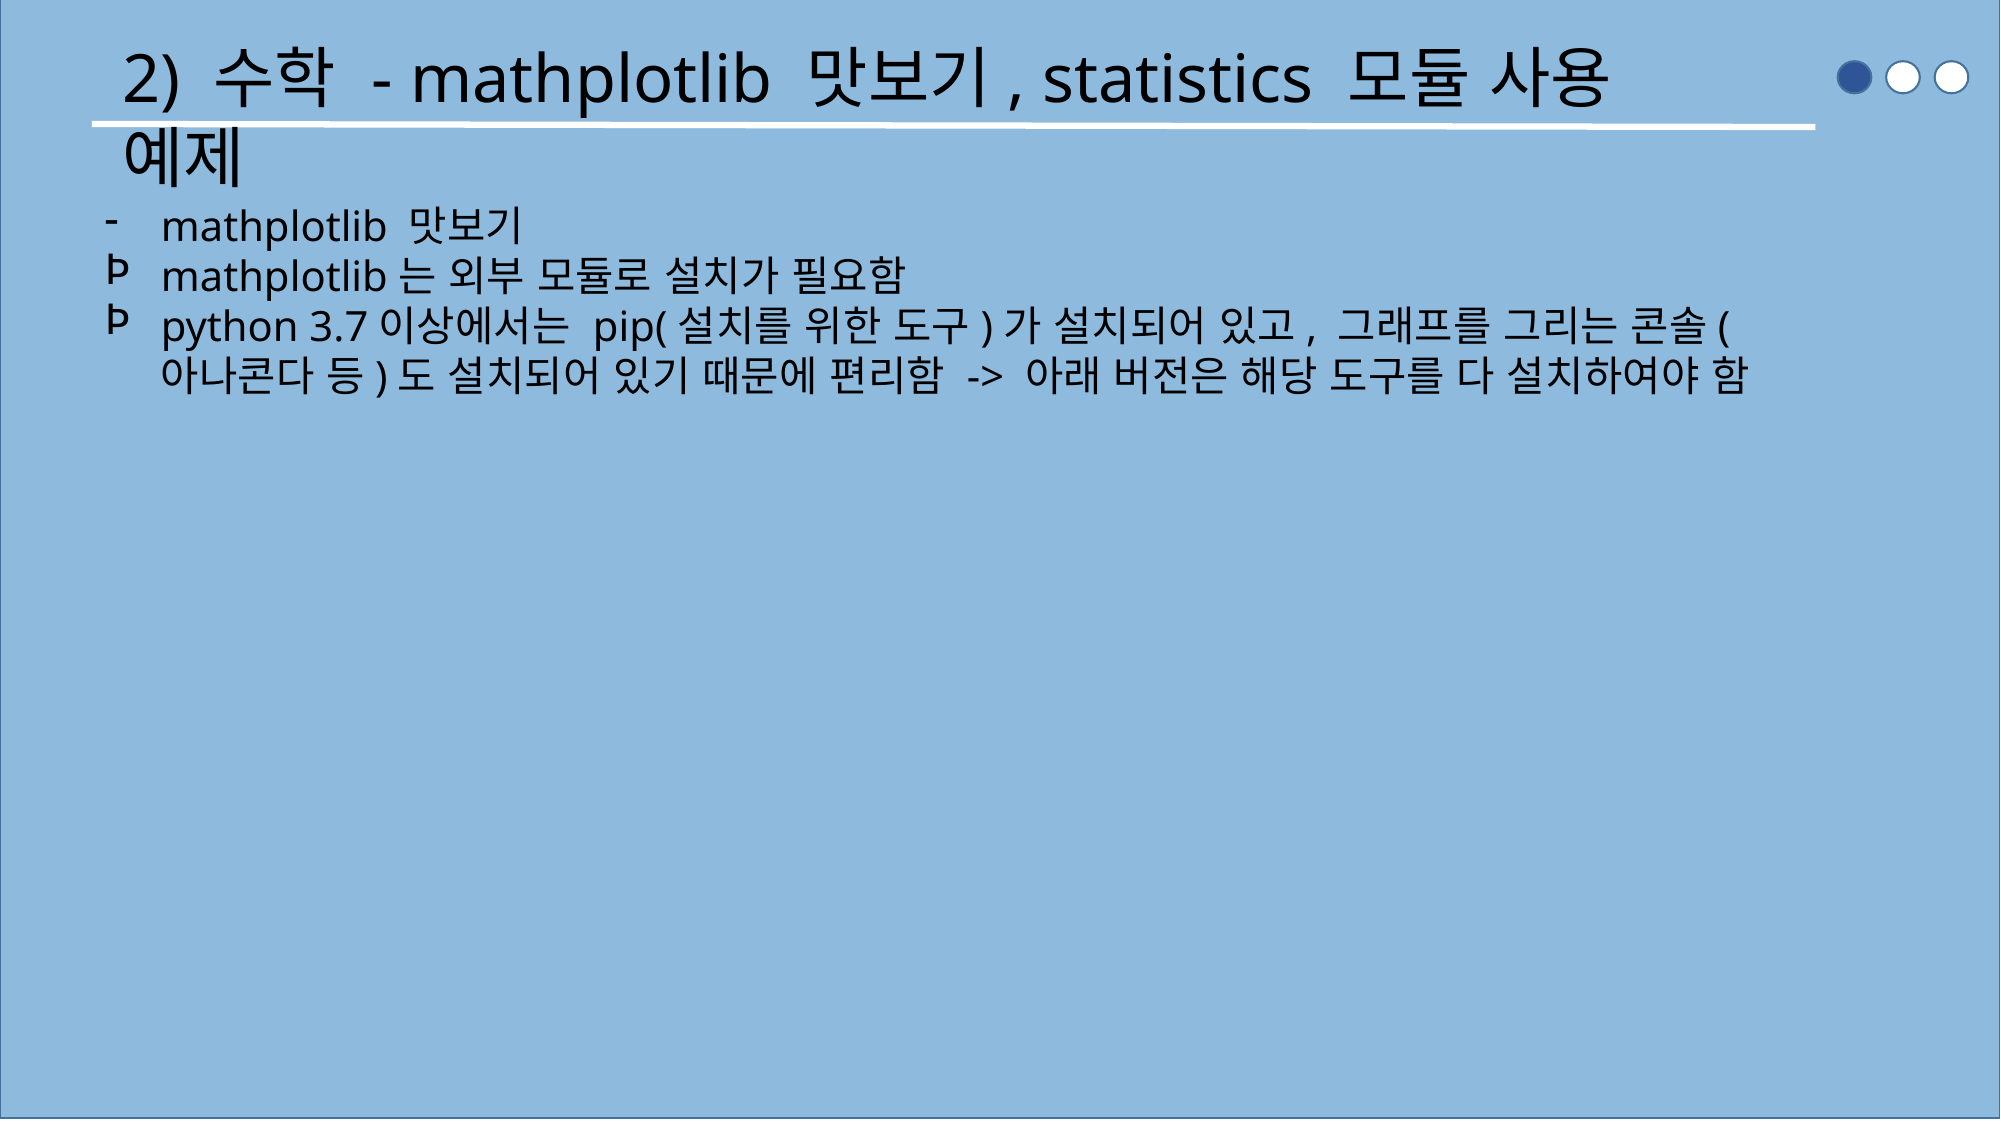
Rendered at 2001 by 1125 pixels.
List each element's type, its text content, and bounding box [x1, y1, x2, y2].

text_box 2) 수학 - mathplotlib 맛보기, statistics 모듈 사용 예제 [107, 127, 1761, 192]
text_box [1837, 61, 1969, 94]
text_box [91, 123, 1816, 127]
text_box mathplotlib 맛보기 mathplotlib는 외부 모듈로 설치가 필요함 python 3.7이상에서는 pip(설치를 위한 도구)가 설치되어 있고, 그래프를 그리는 콘솔(아나콘다 등)도 설치되어 있기 때문에 편리함 -> 아래 버전은 해당 도구를 다 설치하여야 함 [89, 192, 1872, 408]
text_box [0, 0, 2000, 1119]
text_box 2) 수학 - mathplotlib 맛보기, statistics 모듈 사용 예제 [107, 27, 1761, 123]
